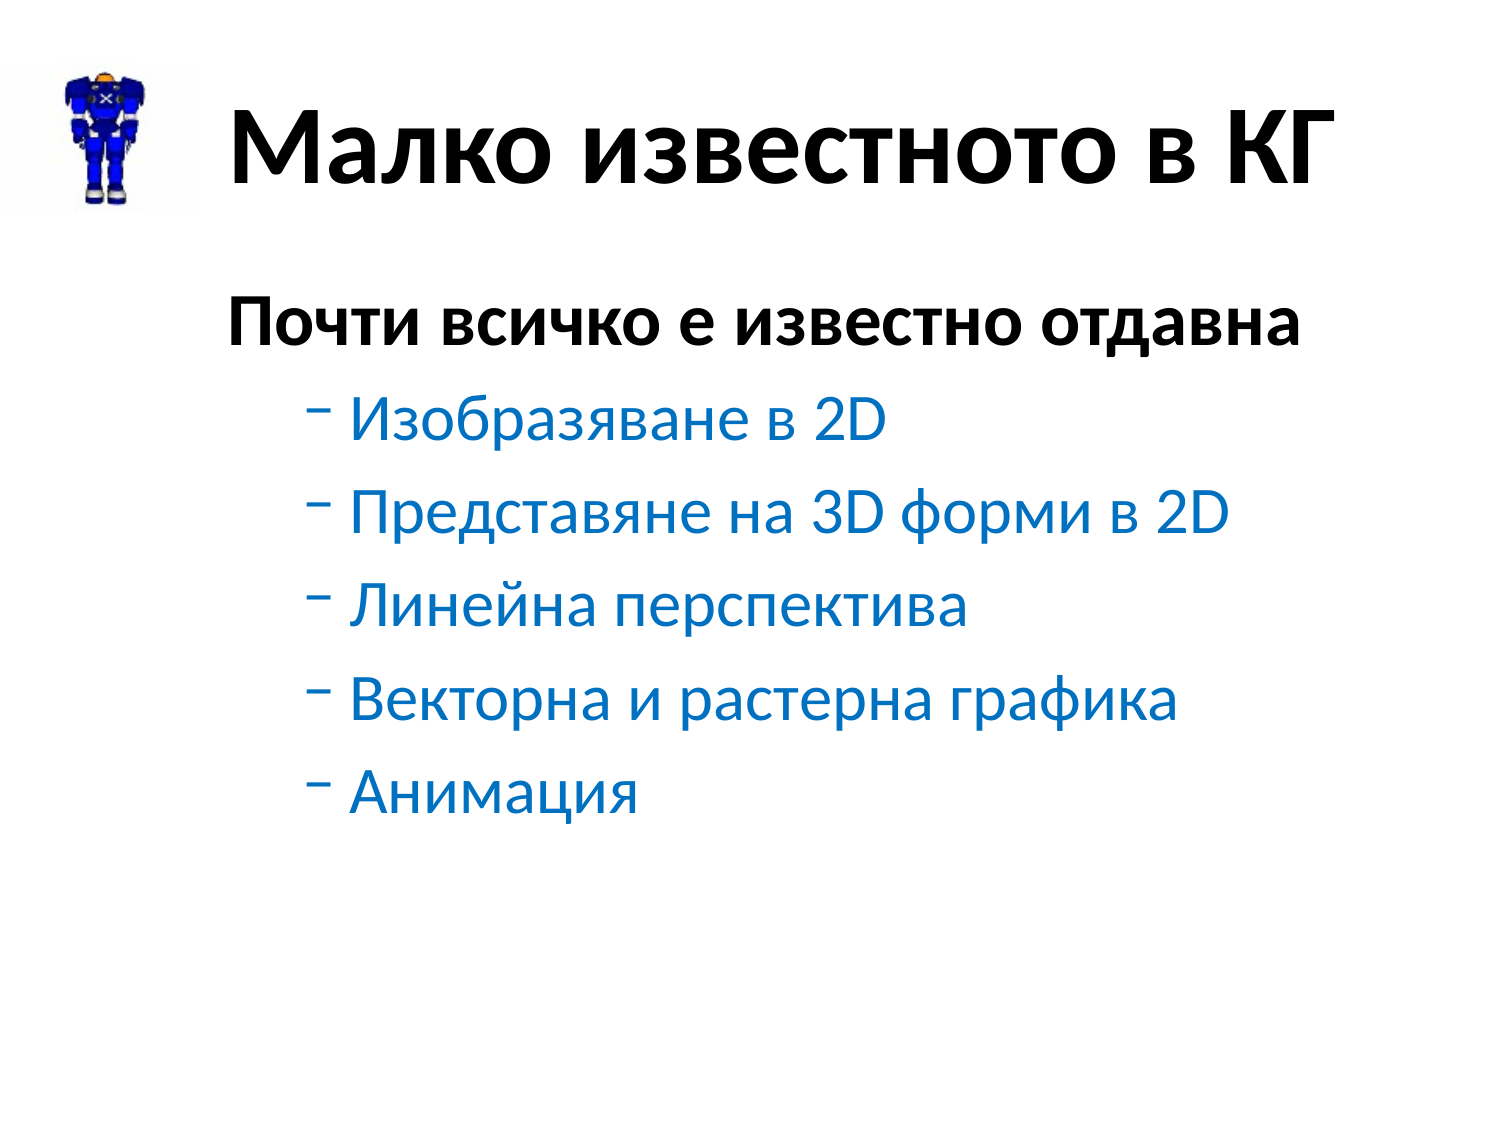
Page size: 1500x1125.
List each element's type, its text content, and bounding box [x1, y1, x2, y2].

title Малко известното в КГ [212, 45, 1500, 233]
picture [0, 63, 200, 212]
list Почти всичко е известно отдавна Изобразяване в 2D Представяне на 3D форми в 2D Линейна перспектива Векторна и растерна графика Анимация [212, 262, 1500, 1100]
